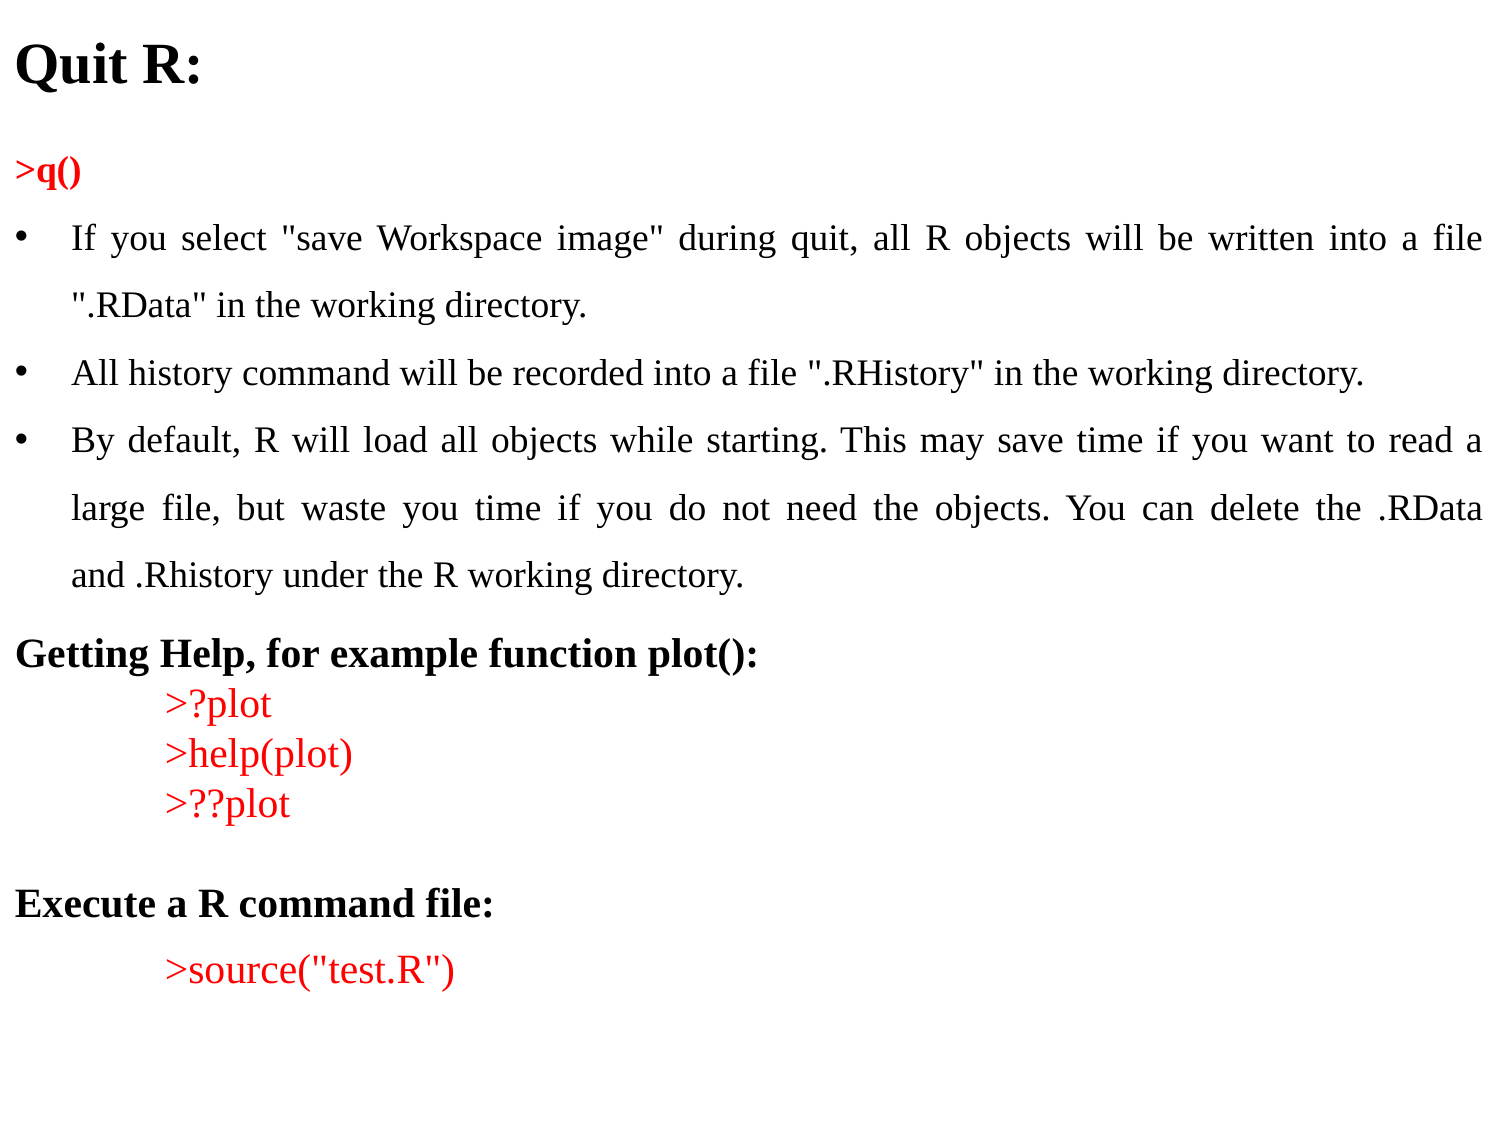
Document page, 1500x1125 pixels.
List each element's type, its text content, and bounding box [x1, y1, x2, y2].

text_box Quit R: >q() If you select "save Workspace image" during quit, all R objects will be written into a file ".RData" in the working directory. All history command will be recorded into a file ".RHistory" in the working directory. By default, R will load all objects while starting. This may save time if you want to read a large file, but waste you time if you do not need the objects. You can delete the .RData and .Rhistory under the R working directory. Getting Help, for example function plot(): >?plot >help(plot) >??plot Execute a R command file: >source("test.R") [0, 18, 1500, 1003]
